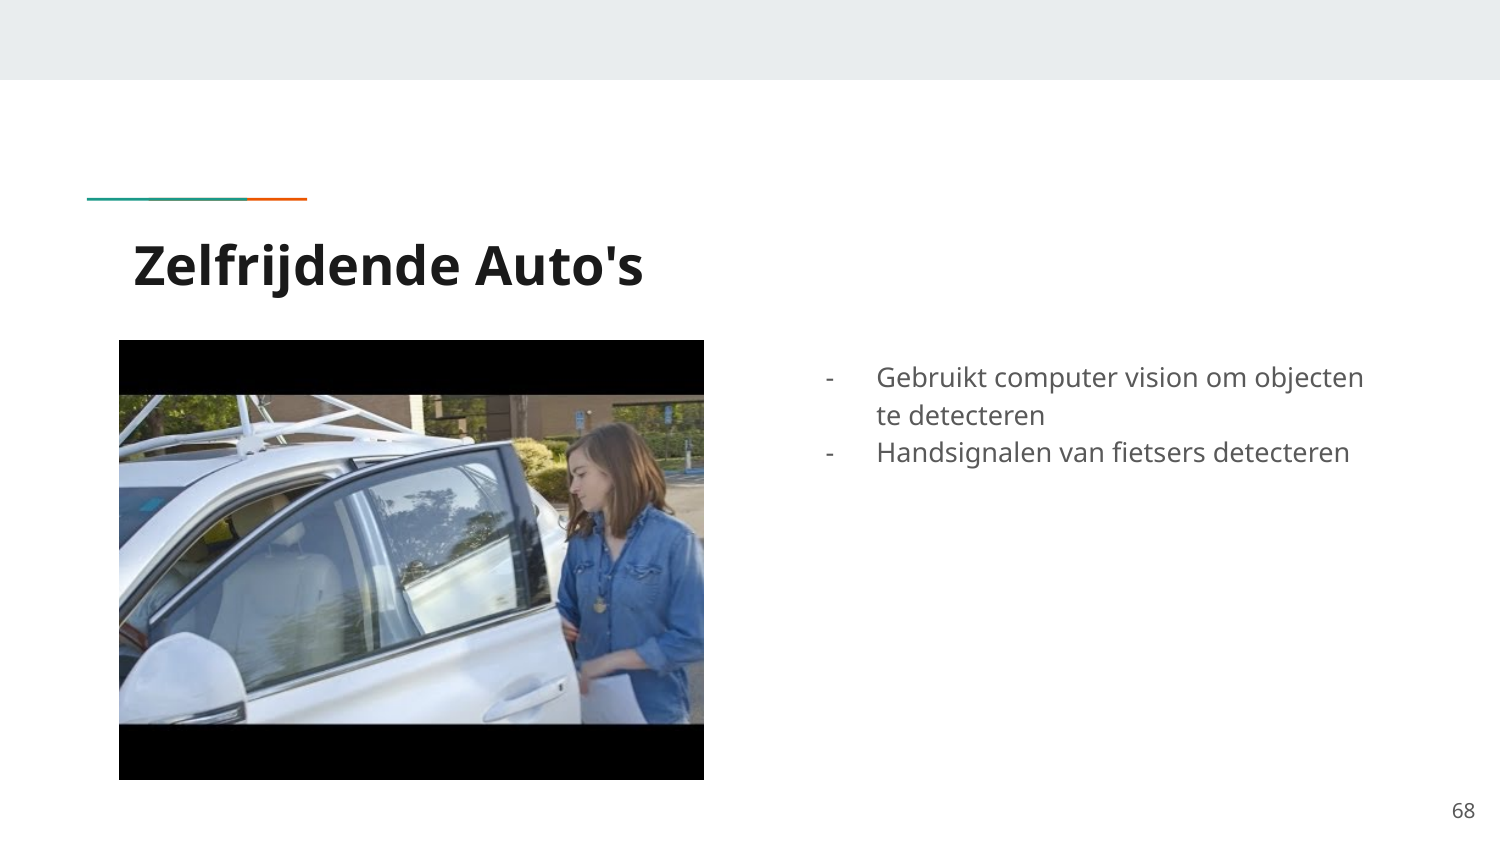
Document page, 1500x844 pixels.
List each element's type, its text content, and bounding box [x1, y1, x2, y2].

slide_number ‹#› [1400, 779, 1491, 844]
list Gebruikt computer vision om objecten te detecteren Handsignalen van fietsers detecteren [786, 341, 1381, 712]
title Zelfrijdende Auto's [119, 216, 1381, 305]
picture [119, 340, 705, 780]
